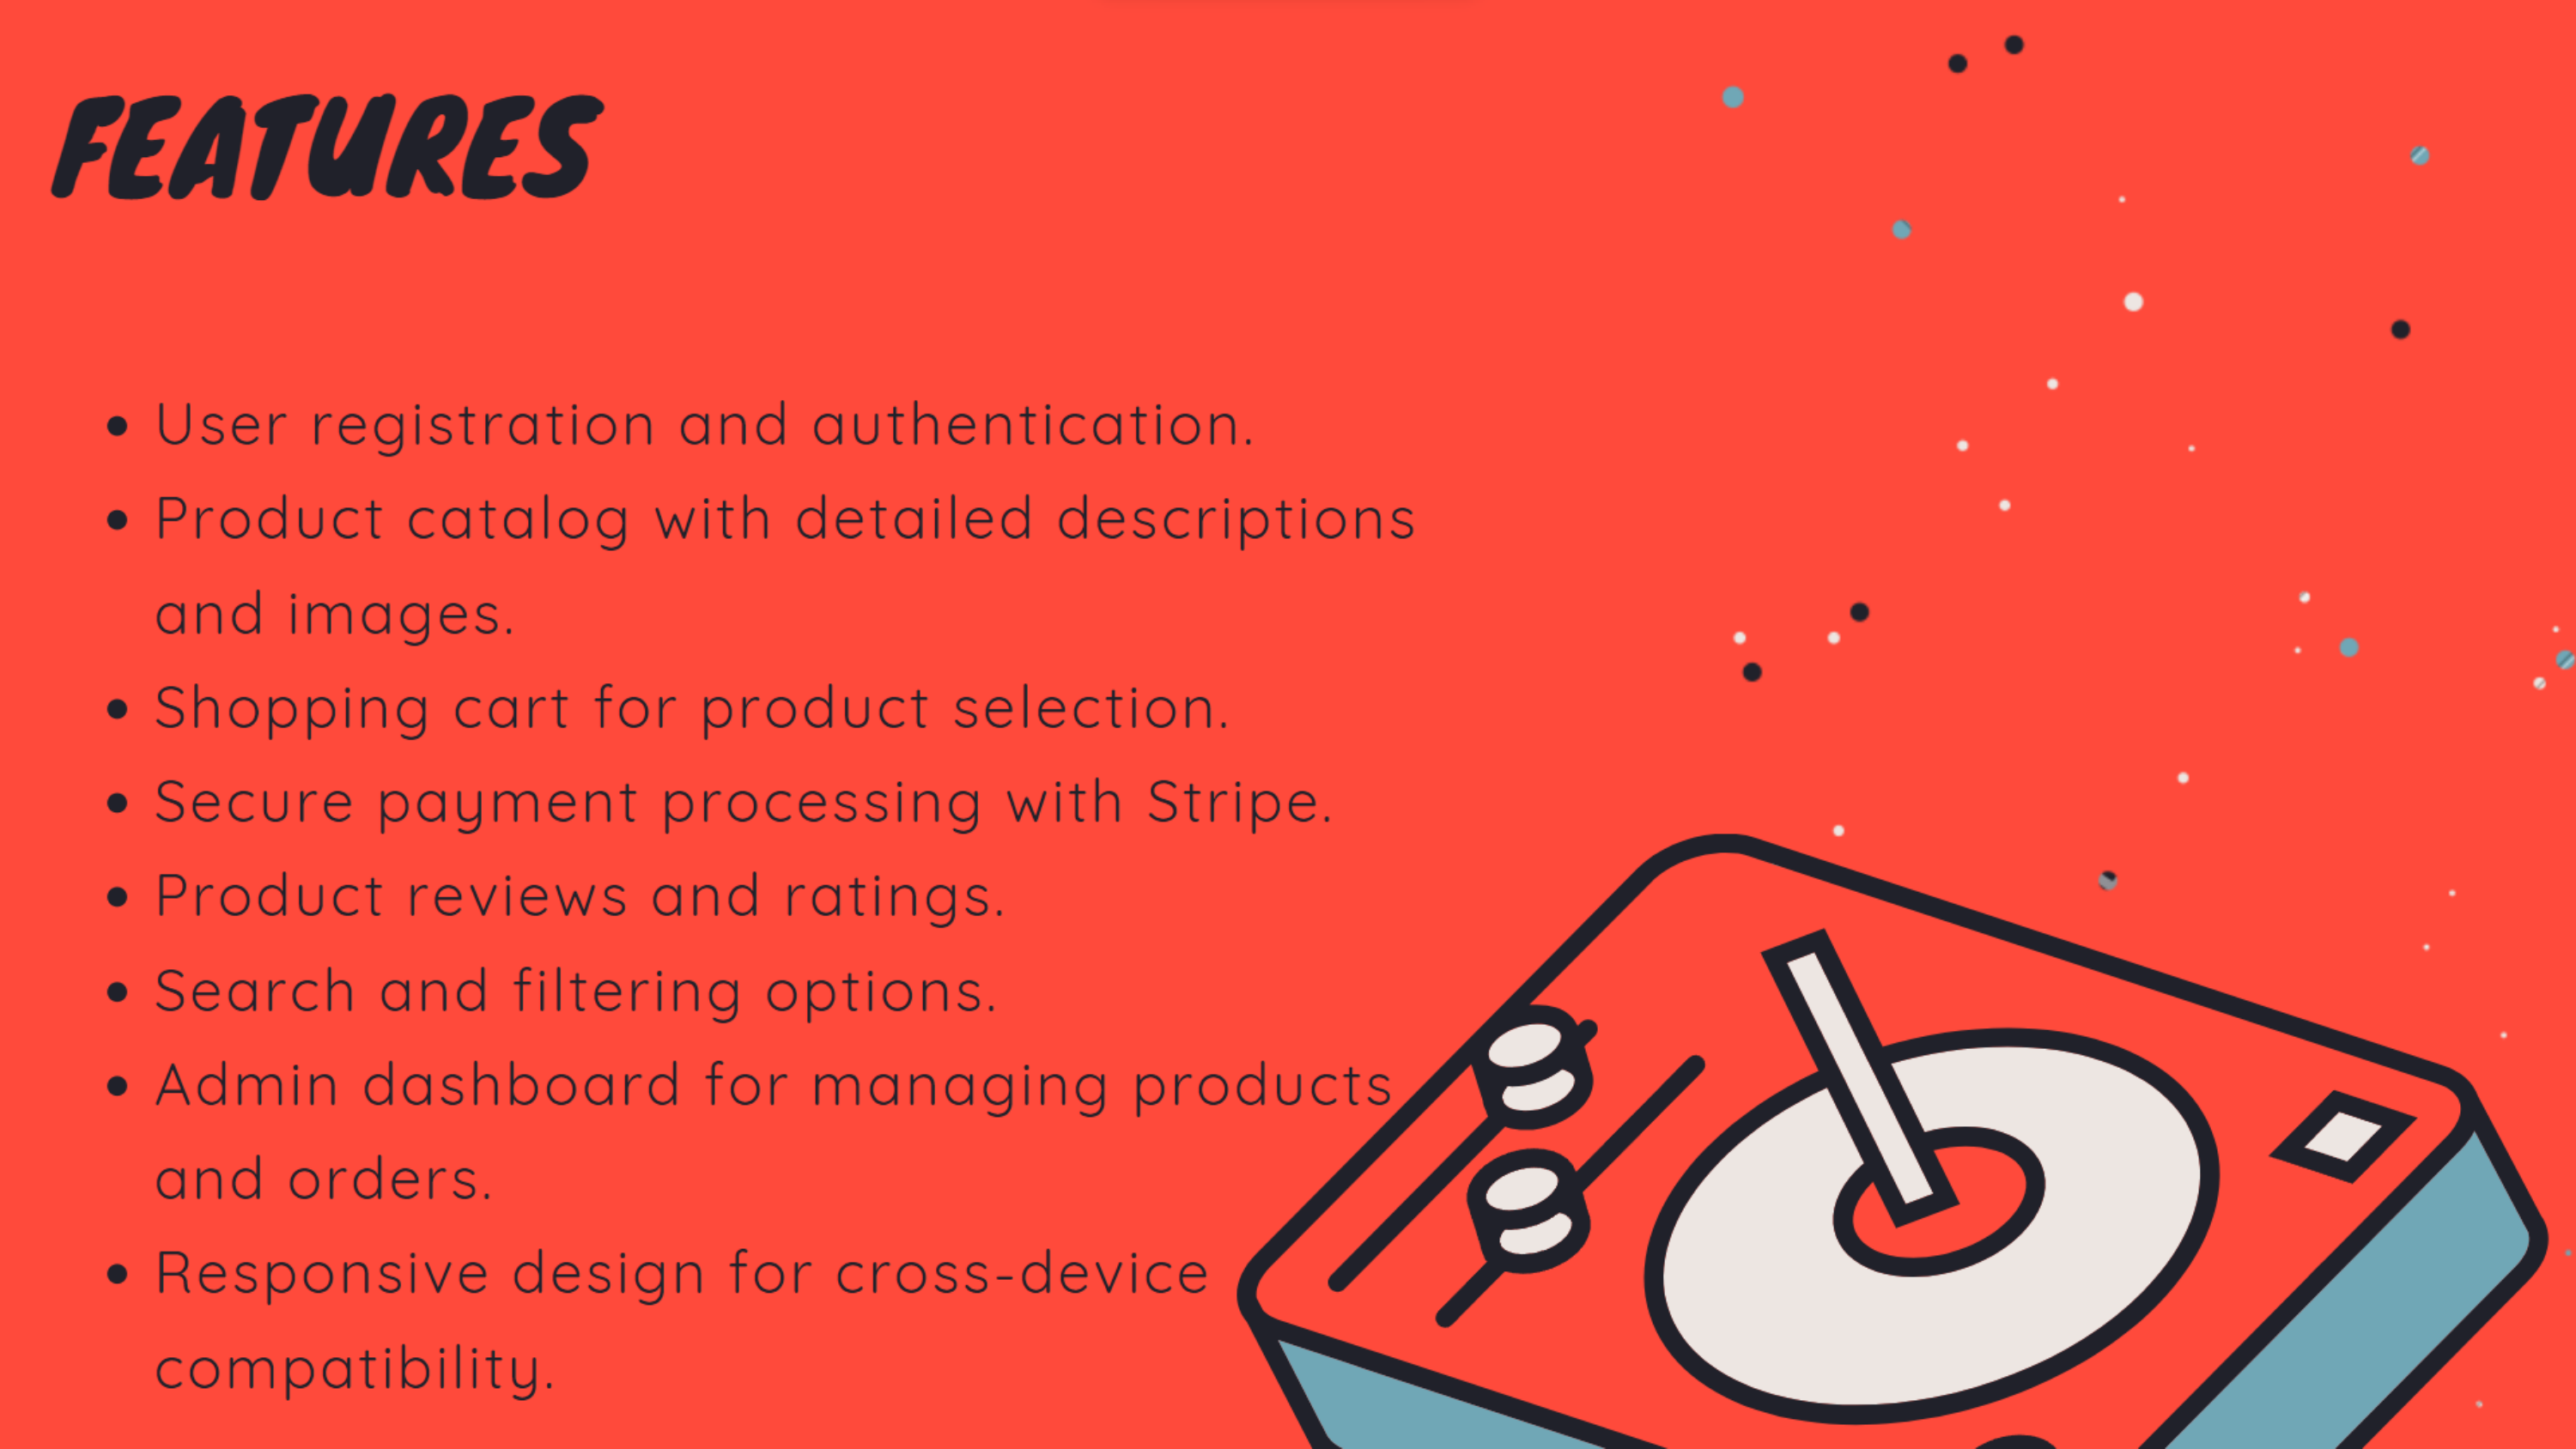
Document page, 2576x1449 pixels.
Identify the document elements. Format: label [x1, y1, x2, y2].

text_box [0, 0, 2576, 1449]
